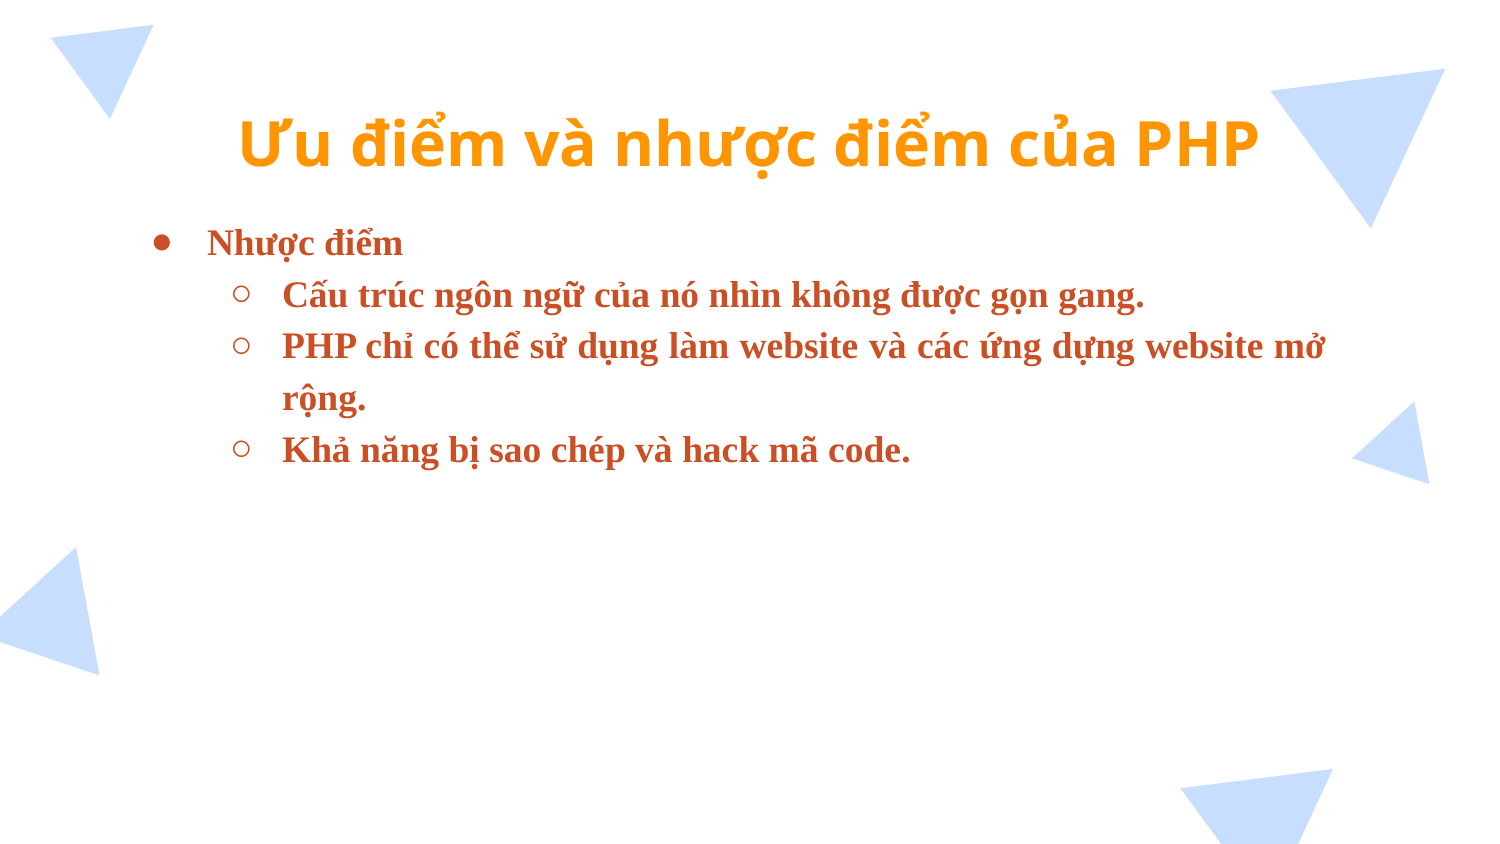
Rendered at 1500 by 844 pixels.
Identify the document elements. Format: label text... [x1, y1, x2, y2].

list Nhược điểm Cấu trúc ngôn ngữ của nó nhìn không được gọn gang. PHP chỉ có thể sử dụng làm website và các ứng dựng website mở rộng. Khả năng bị sao chép và hack mã code. [116, 203, 1342, 756]
title Ưu điểm và nhược điểm của PHP [116, 88, 1383, 182]
